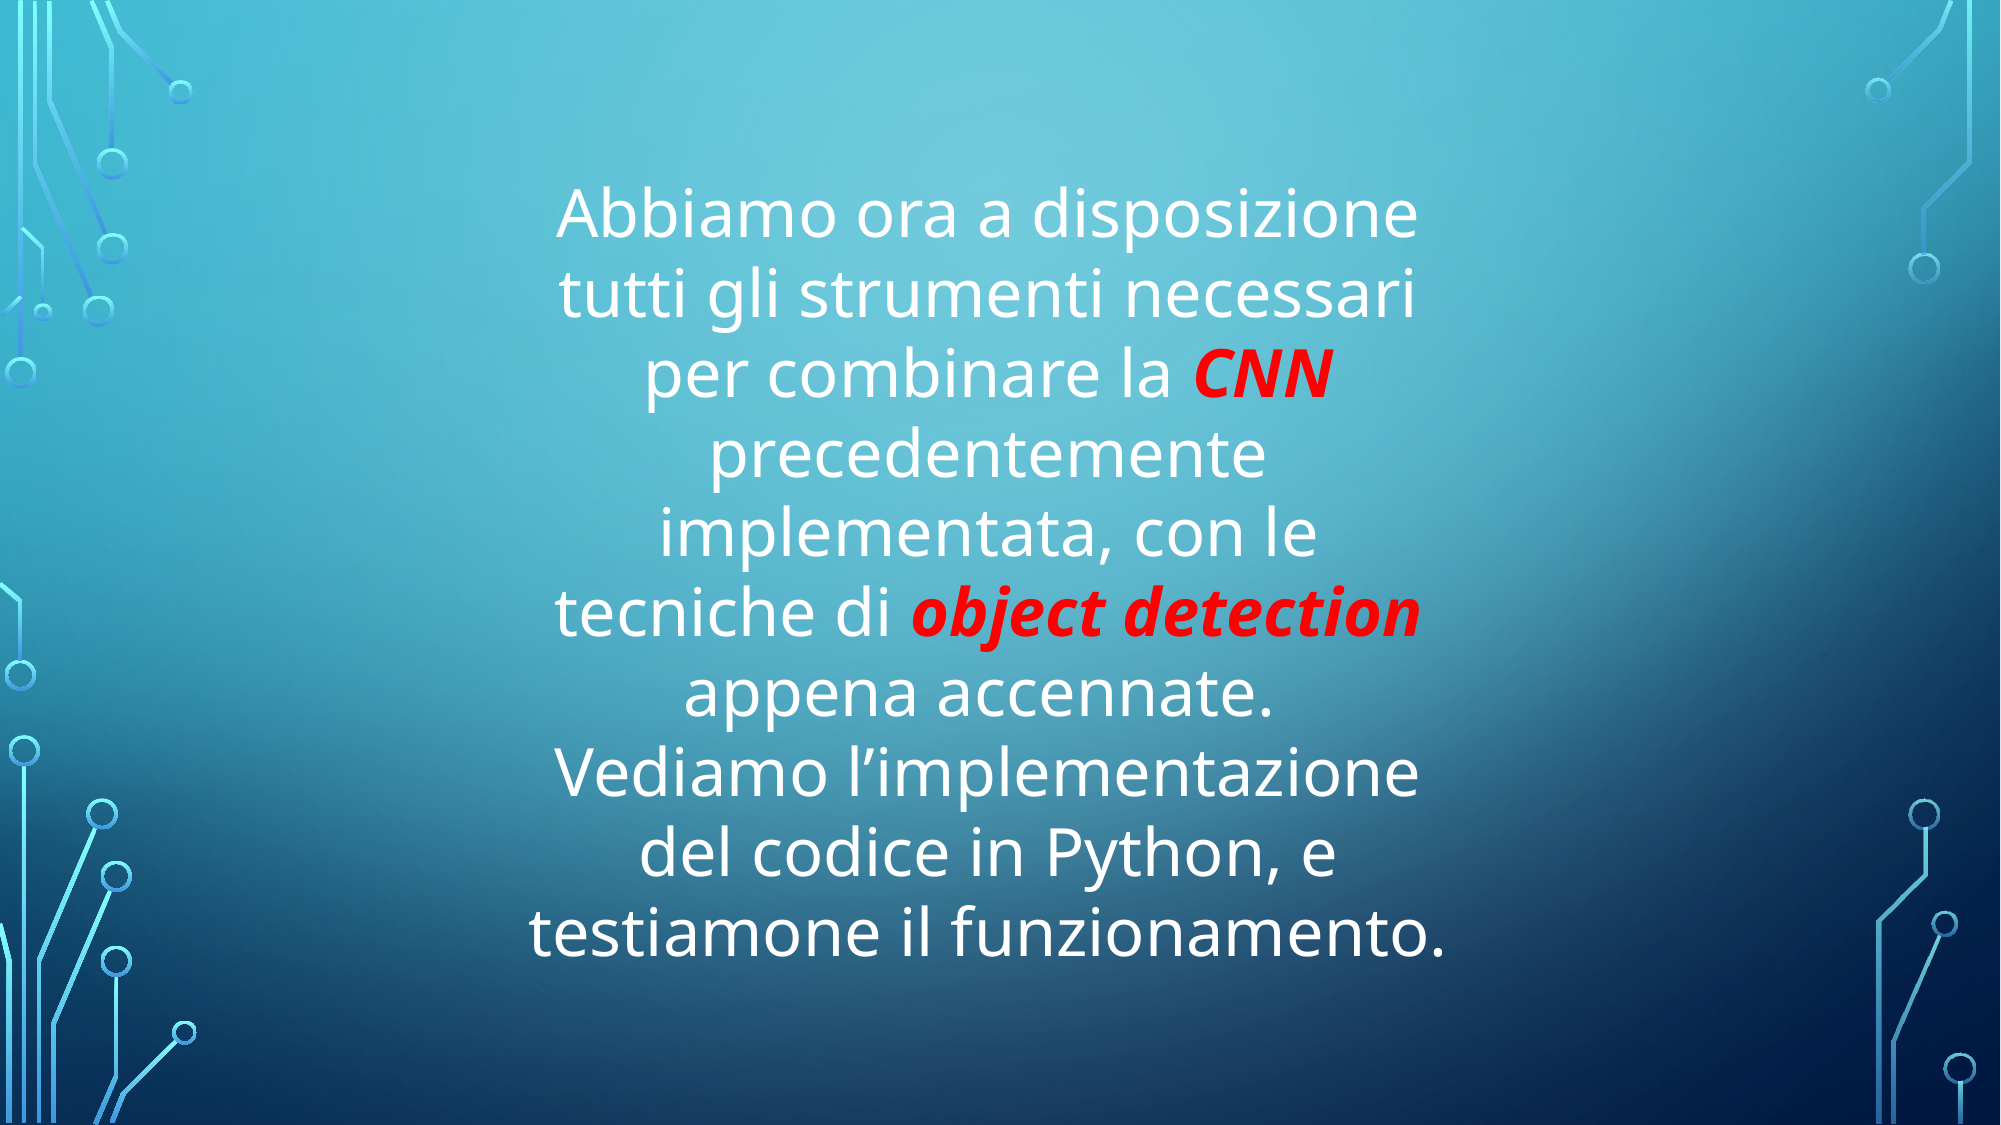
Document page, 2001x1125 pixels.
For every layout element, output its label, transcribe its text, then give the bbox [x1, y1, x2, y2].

text_box Abbiamo ora a disposizione tutti gli strumenti necessari per combinare la CNN precedentemente implementata, con le tecniche di object detection appena accennate. Vediamo l’implementazione del codice in Python, e testiamone il funzionamento. [503, 163, 1474, 978]
